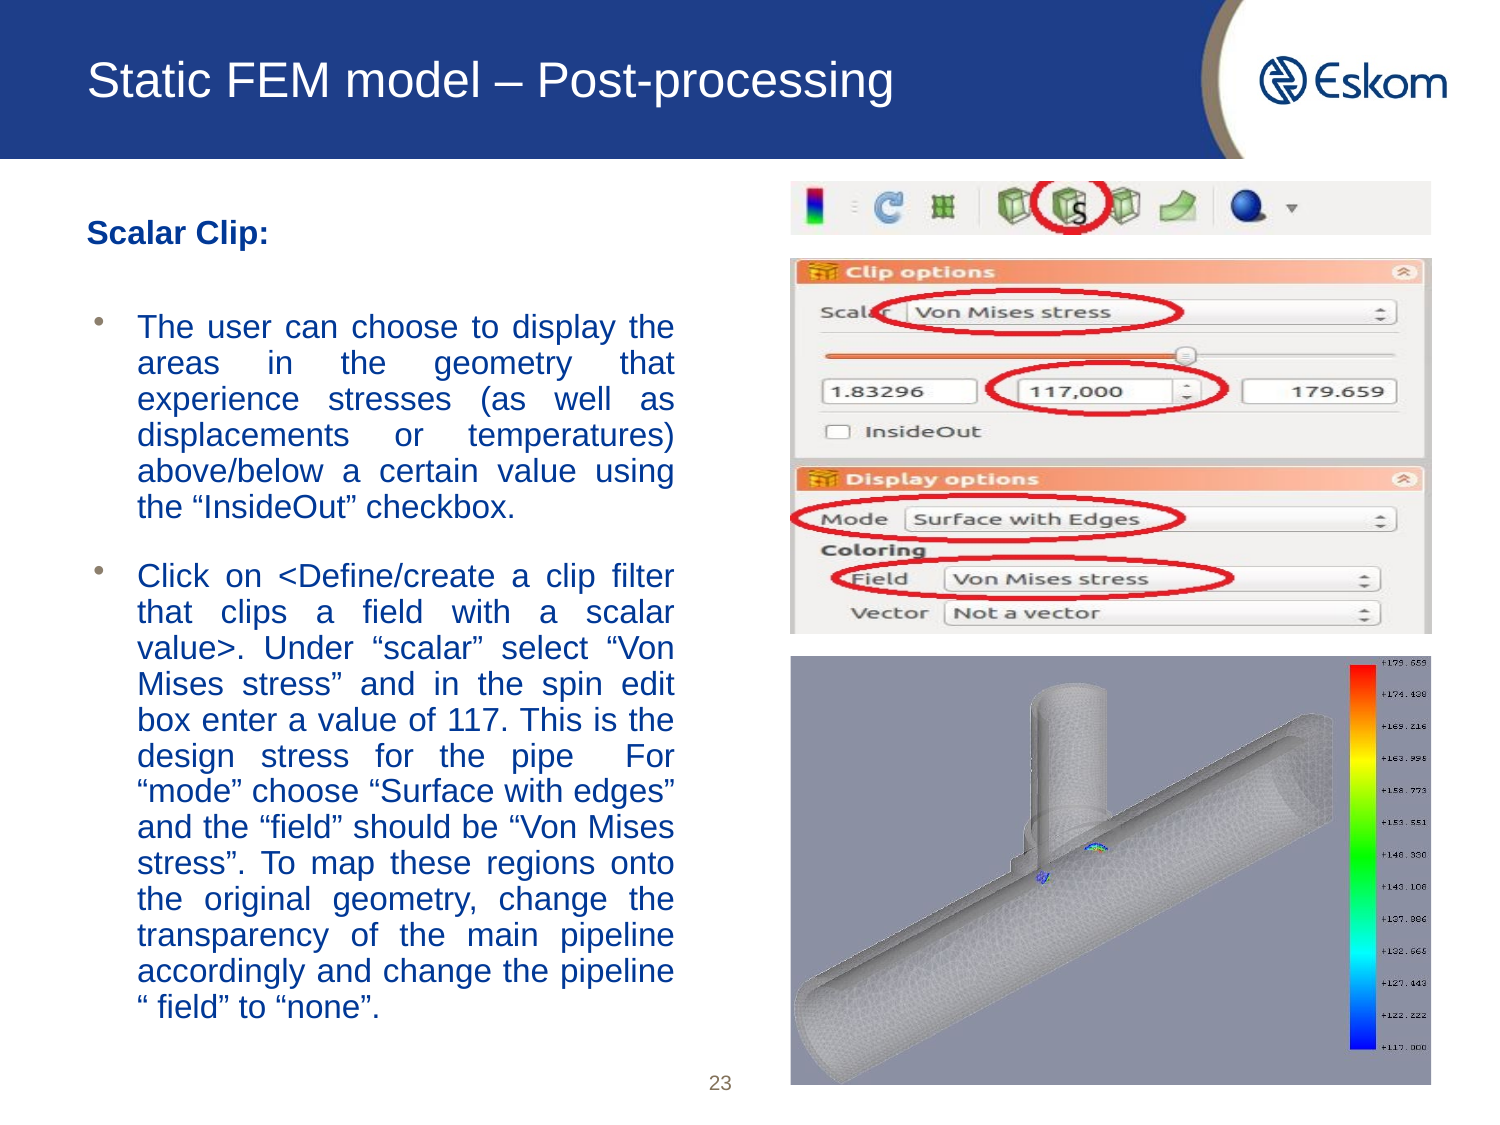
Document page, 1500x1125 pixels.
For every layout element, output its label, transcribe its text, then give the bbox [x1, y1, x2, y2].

picture [0, 0, 1246, 159]
text_box Scalar Clip: [71, 207, 1348, 309]
title Static FEM model – Post-processing [71, 27, 1142, 137]
list The user can choose to display the areas in the geometry that experience stresses (as well as displacements or temperatures) above/below a certain value using the “InsideOut” checkbox. Click on <Define/create a clip filter that clips a field with a scalar value>. Under “scalar” select “Von Mises stress” and in the spin edit box enter a value of 117. This is the design stress for the pipe For “mode” choose “Surface with edges” and the “field” should be “Von Mises stress”. To map these regions onto the original geometry, change the transparency of the main pipeline accordingly and change the pipeline “ field” to “none”. [78, 309, 691, 1103]
slide_number 23 [691, 1058, 798, 1103]
picture [790, 181, 1432, 235]
picture [790, 258, 1432, 634]
picture [1257, 55, 1450, 105]
picture [790, 656, 1432, 1085]
